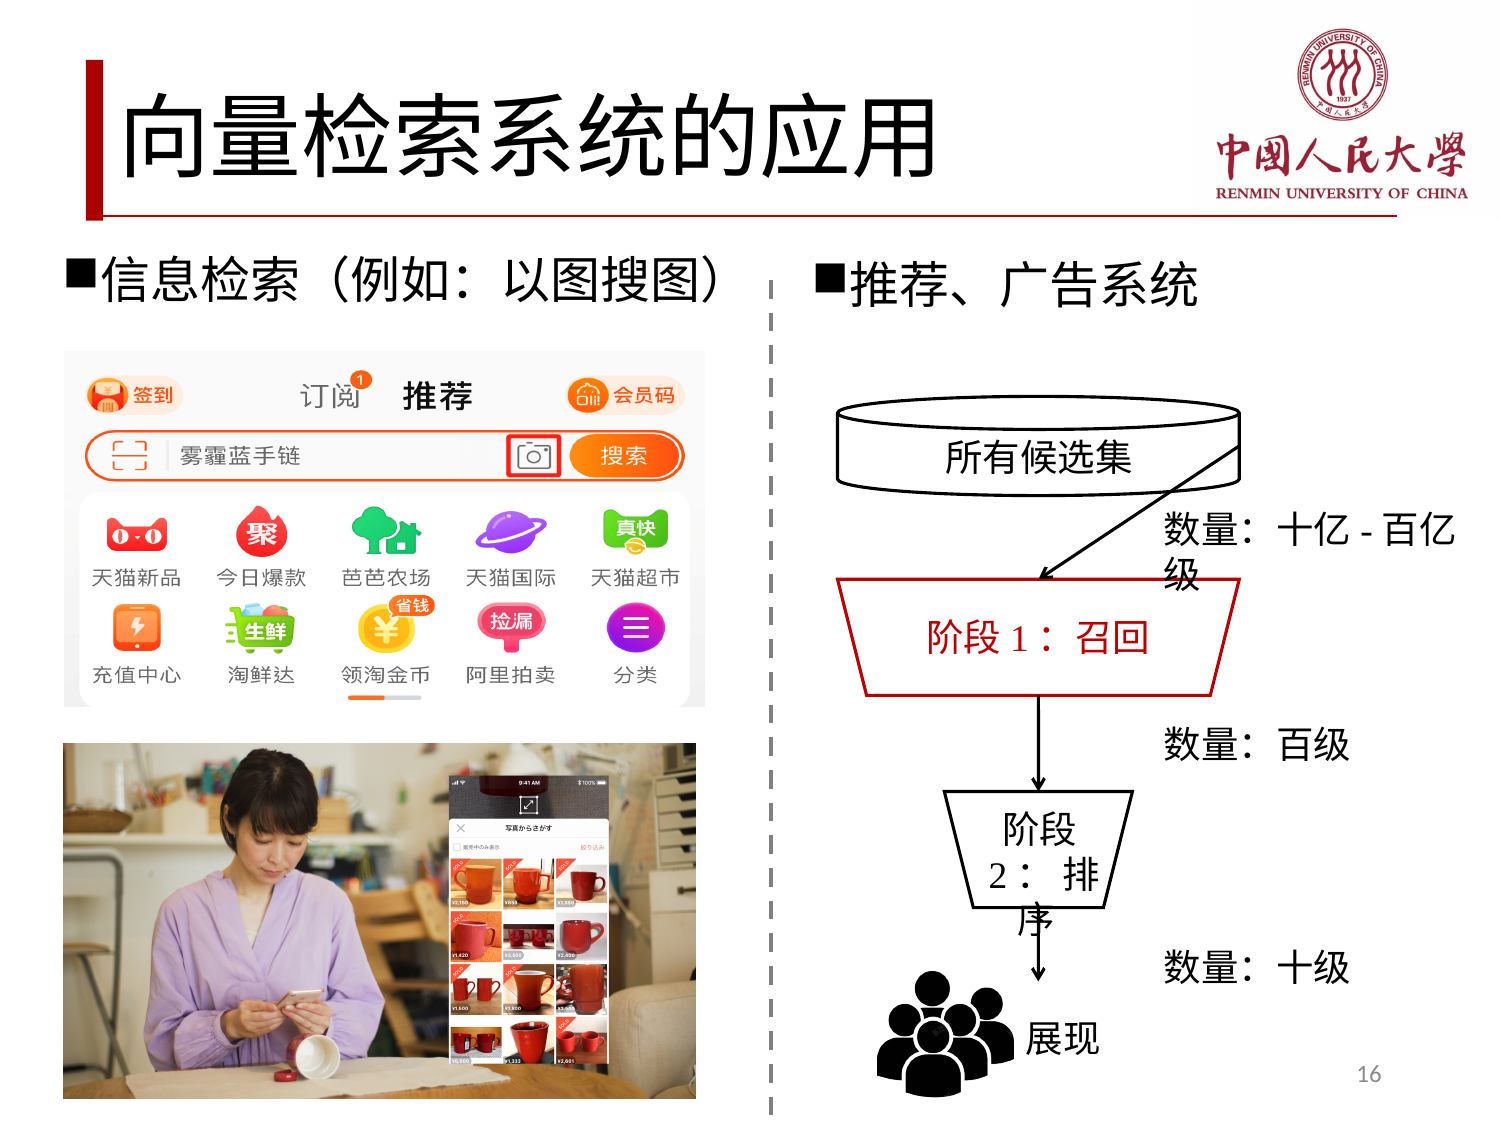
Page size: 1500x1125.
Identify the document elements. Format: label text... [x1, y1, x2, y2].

slide_number 16 [1059, 1042, 1397, 1103]
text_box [757, 396, 1320, 496]
text_box 展现 [1014, 1007, 1150, 1068]
text_box 阶段2： 排序 [967, 798, 1121, 949]
text_box 推荐、广告系统 [721, 252, 1500, 405]
picture [63, 743, 696, 1099]
text_box 数量：十亿-百亿级 [1149, 498, 1500, 604]
text_box [942, 790, 1134, 887]
picture [64, 351, 705, 707]
picture [1190, 0, 1500, 221]
text_box 数量：百级 [1149, 713, 1377, 773]
list 信息检索（例如：以图搜图） [0, 247, 772, 400]
text_box 数量：十级 [1149, 936, 1377, 997]
title 向量检索系统的应用 [103, 59, 1397, 221]
picture [877, 965, 1014, 1103]
text_box 阶段1：召回 [898, 607, 1179, 667]
text_box [836, 578, 1235, 697]
